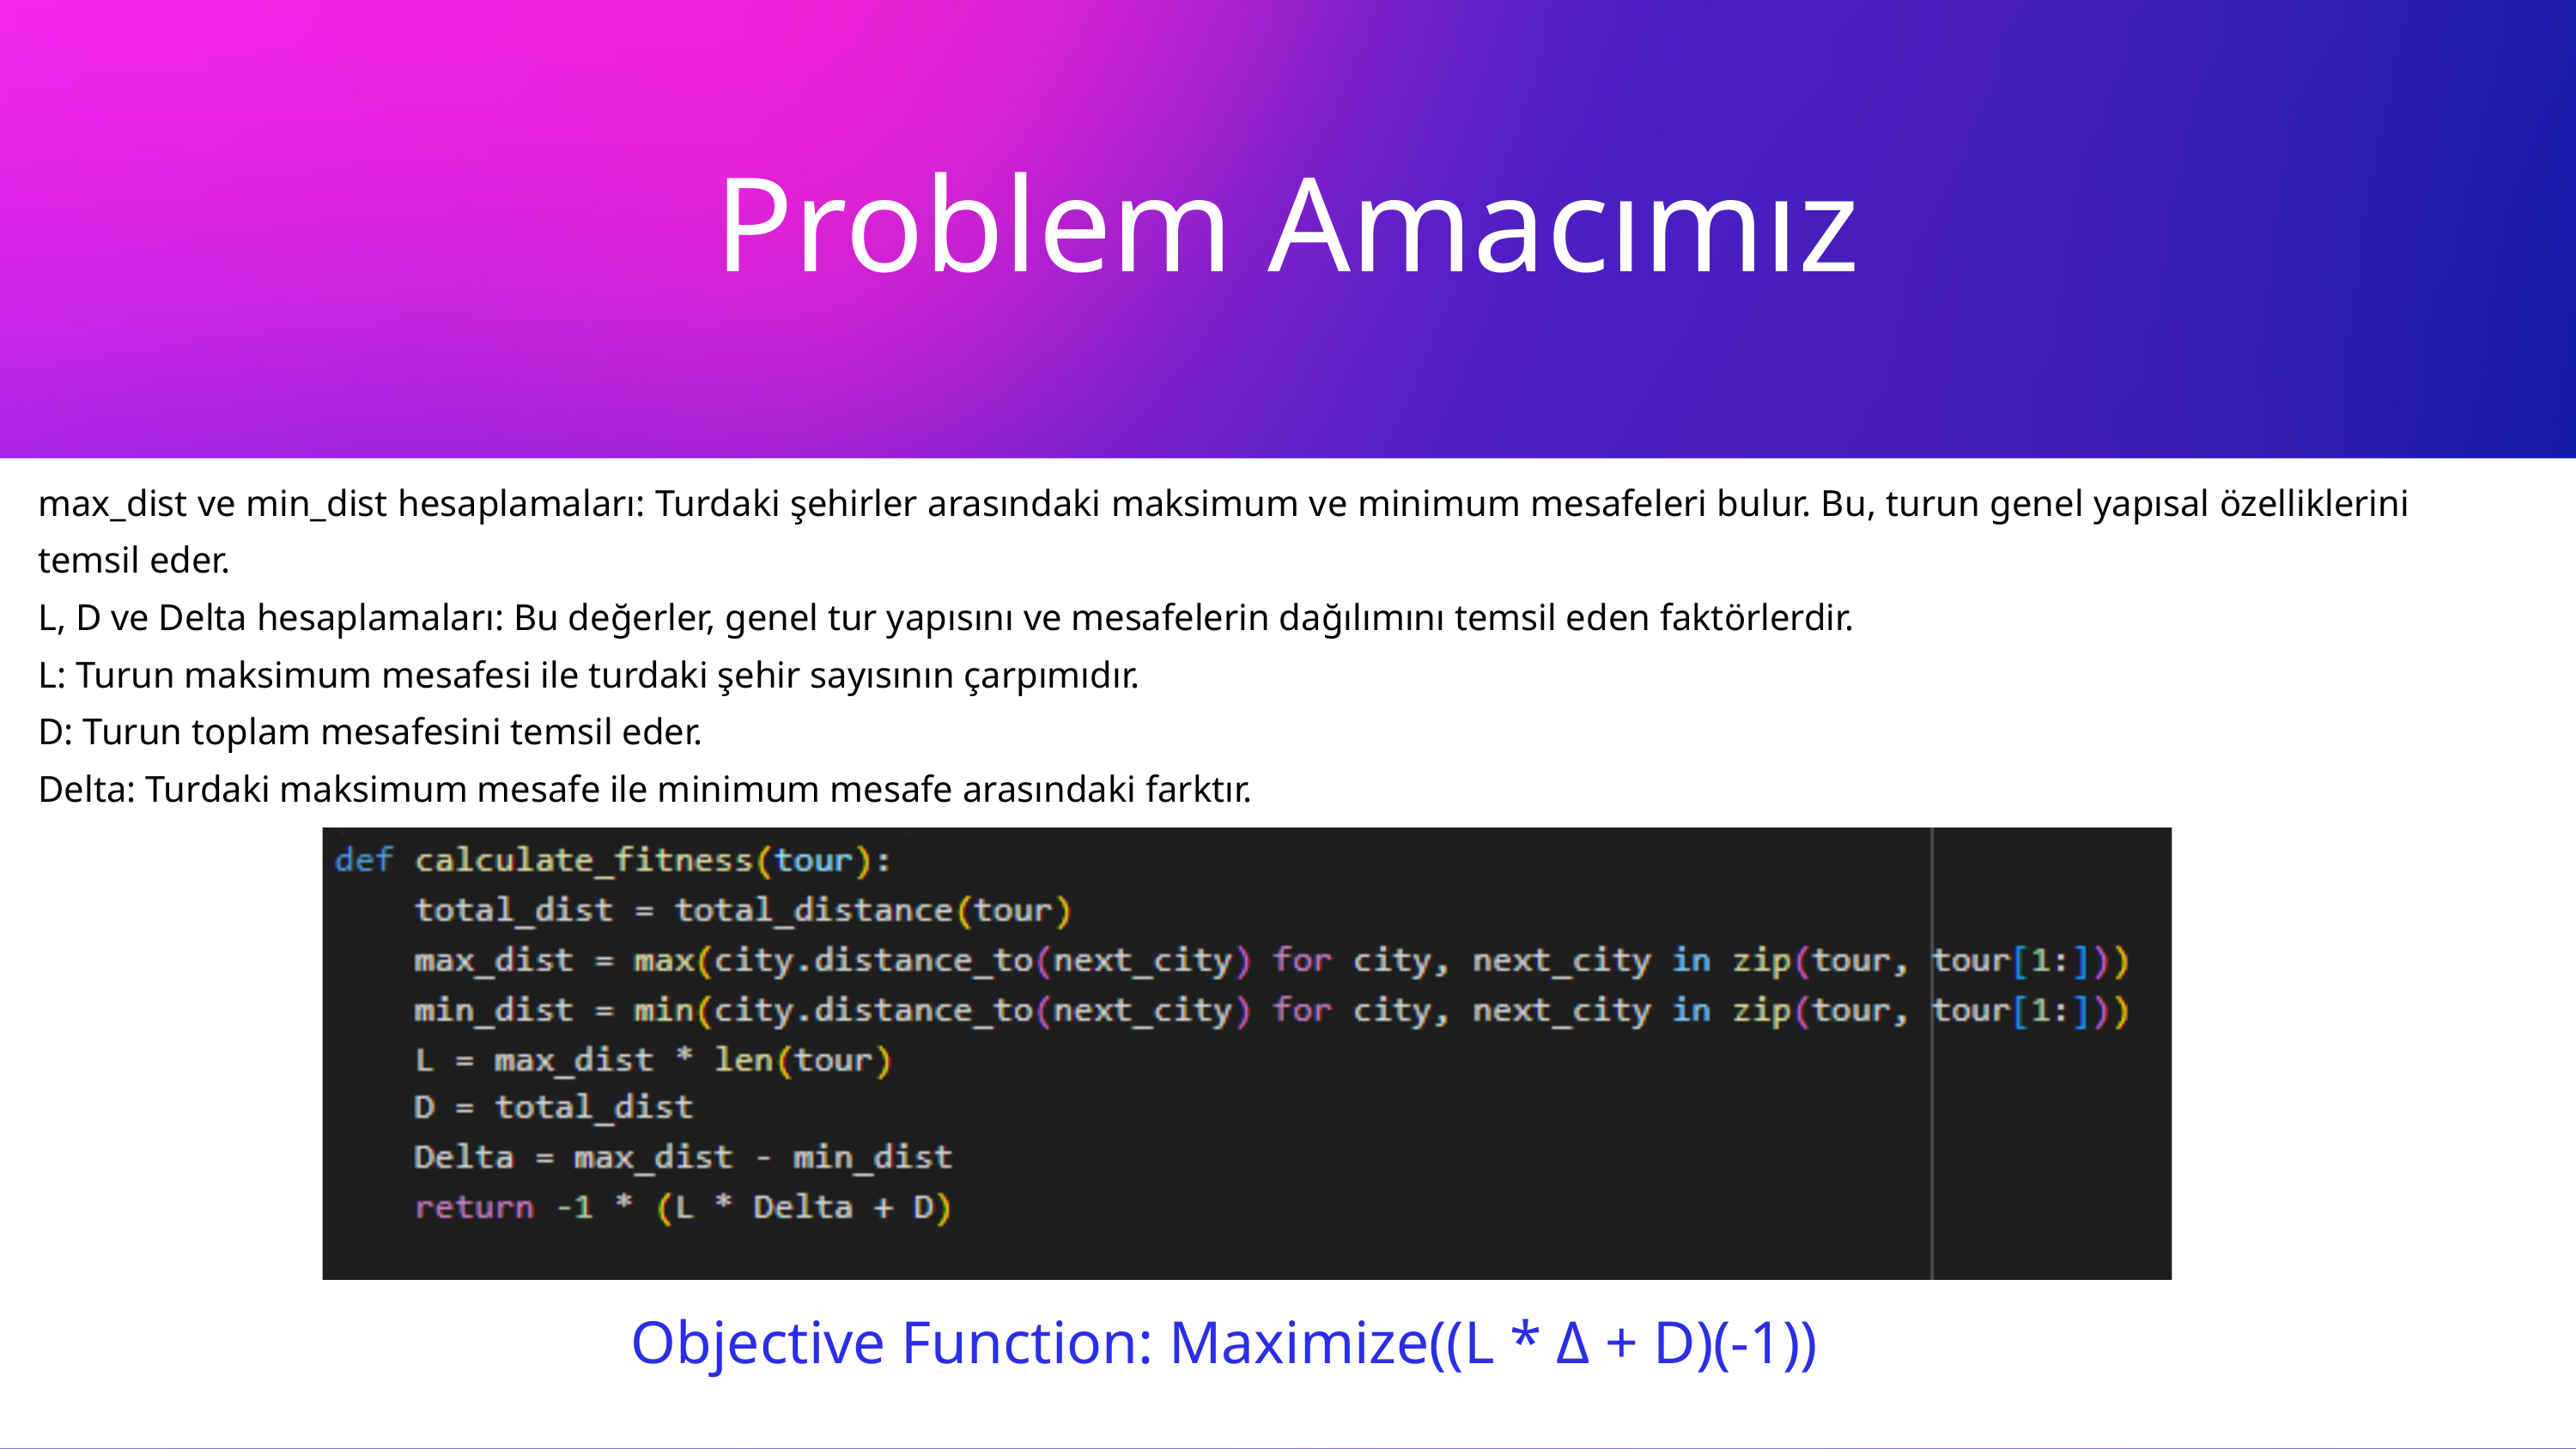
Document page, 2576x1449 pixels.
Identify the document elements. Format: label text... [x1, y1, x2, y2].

text_box Problem Amacımız [345, 141, 2231, 299]
text_box [322, 828, 2172, 1280]
text_box [0, 0, 2576, 458]
text_box max_dist ve min_dist hesaplamaları: Turdaki şehirler arasındaki maksimum ve minimum mesafeleri bulur. Bu, turun genel yapısal özelliklerini temsil eder. L, D ve Delta hesaplamaları: Bu değerler, genel tur yapısını ve mesafelerin dağılımını temsil eden faktörlerdir. L: Turun maksimum mesafesi ile turdaki şehir sayısının çarpımıdır. D: Turun toplam mesafesini temsil eder. Delta: Turdaki maksimum mesafe ile minimum mesafe arasındaki farktır. [38, 465, 2411, 809]
text_box [0, 458, 2576, 1449]
text_box Objective Function: Maximize((L * Δ + D)(-1)) [152, 1282, 2297, 1376]
